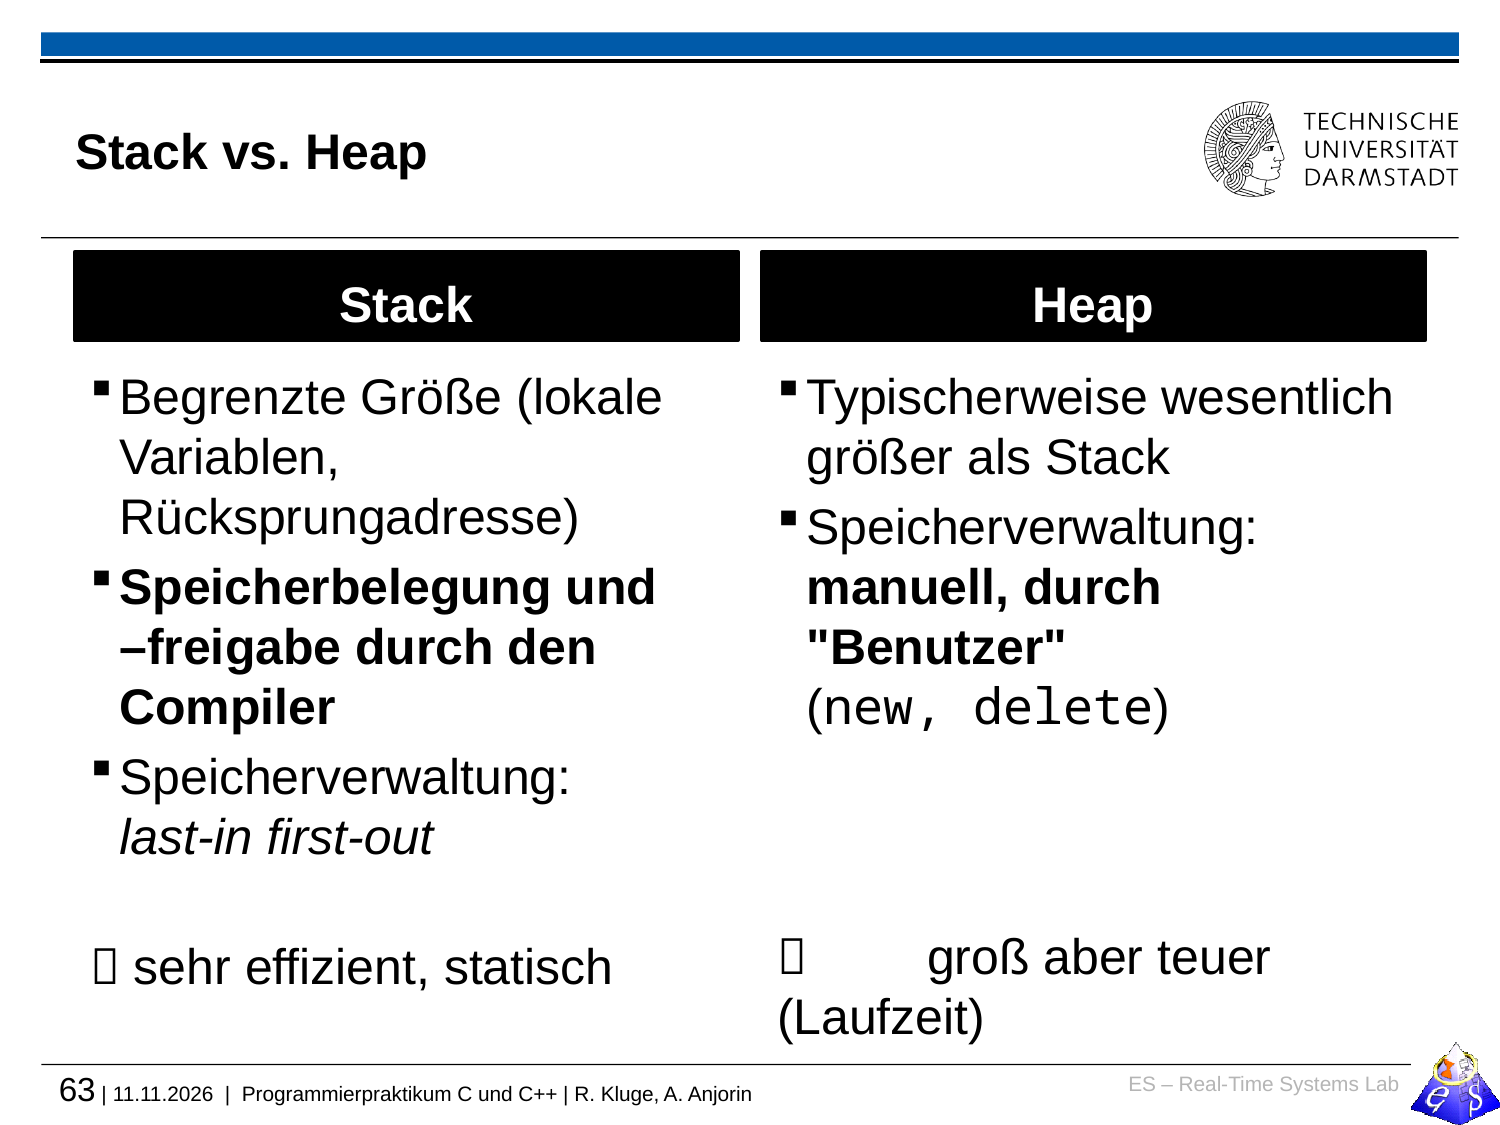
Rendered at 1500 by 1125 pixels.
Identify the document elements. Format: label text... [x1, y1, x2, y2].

picture [1411, 1041, 1500, 1125]
list Typischerweise wesentlich größer als Stack Speicherverwaltung: manuell, durch "Benutzer" (new, delete)  groß aber teuer (Laufzeit) [761, 356, 1425, 1005]
title Stack vs. Heap [75, 78, 1425, 220]
picture [1425, 84, 1483, 214]
list Stack [73, 250, 740, 342]
list Begrenzte Größe (lokale Variablen, Rücksprungadresse) Speicherbelegung und –freigabe durch den Compiler Speicherverwaltung: last-in first-out  sehr effizient, statisch [75, 356, 738, 1005]
list Heap [760, 250, 1427, 342]
